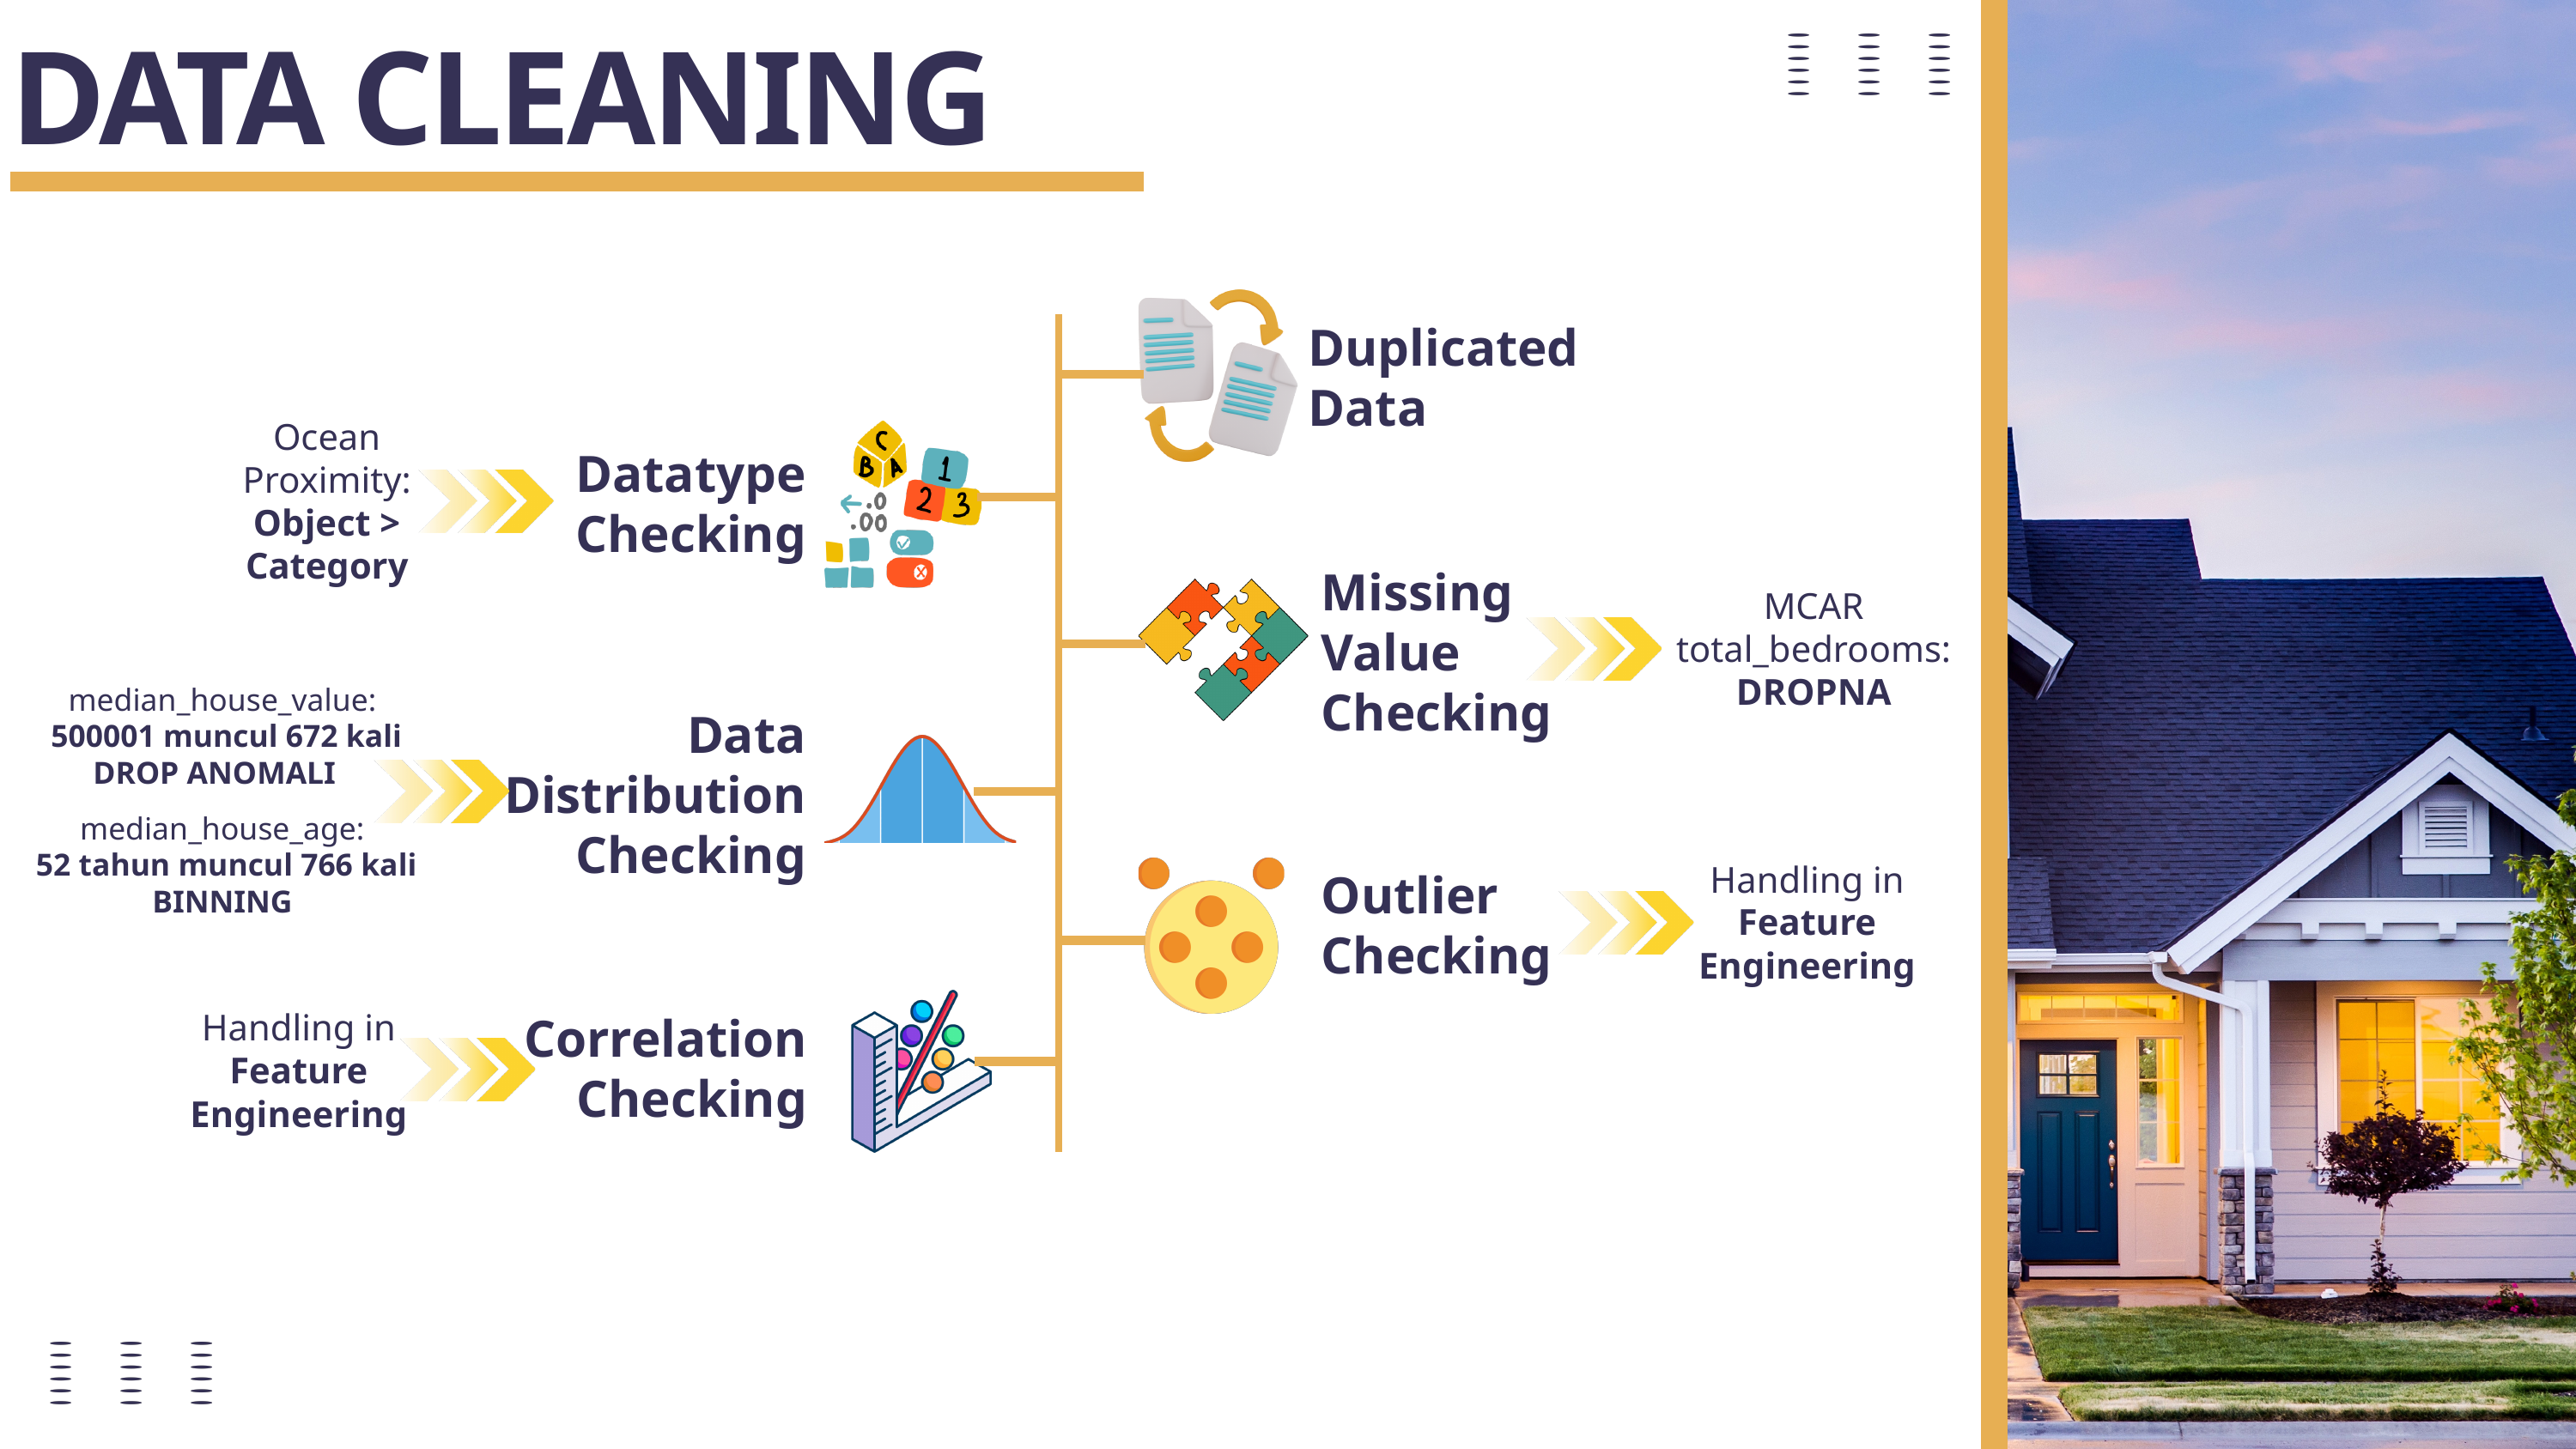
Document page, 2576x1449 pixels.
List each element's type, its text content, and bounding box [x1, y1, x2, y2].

text_box median_house_value: 500001 muncul 672 kali DROP ANOMALI [36, 680, 409, 791]
text_box median_house_age: 52 tahun muncul 766 kali BINNING [26, 809, 419, 919]
text_box Handling in Feature Engineering [155, 1005, 442, 1135]
text_box Handling in Feature Engineering [1664, 857, 1951, 986]
text_box [1526, 617, 1662, 681]
text_box [1138, 289, 1298, 462]
text_box Correlation Checking [486, 1006, 807, 1127]
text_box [974, 1057, 1060, 1066]
text_box [399, 1038, 536, 1101]
text_box Ocean Proximity: Object > Category [212, 414, 442, 586]
text_box Data Distribution Checking [501, 703, 806, 884]
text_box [976, 492, 1063, 502]
text_box Missing Value Checking [1321, 561, 1644, 741]
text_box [973, 786, 1059, 797]
text_box [442, 470, 554, 533]
text_box Outlier Checking [1321, 863, 1644, 984]
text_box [1060, 639, 1146, 649]
text_box Datatype Checking [535, 442, 806, 563]
text_box DATA CLEANING [9, 28, 1374, 171]
text_box [50, 1342, 213, 1404]
text_box [1558, 891, 1664, 955]
text_box [1788, 33, 1951, 95]
text_box MCAR total_bedrooms: DROPNA [1670, 583, 1957, 712]
text_box [824, 421, 982, 588]
text_box [824, 744, 1017, 843]
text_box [1060, 936, 1146, 945]
text_box [1138, 858, 1285, 1015]
text_box [851, 990, 992, 1153]
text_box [9, 171, 1145, 192]
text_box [1994, 0, 2576, 1449]
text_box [1059, 369, 1145, 379]
text_box Duplicated Data [1308, 316, 1595, 437]
text_box [374, 760, 510, 823]
text_box [1138, 579, 1309, 721]
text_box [639, 729, 1479, 737]
